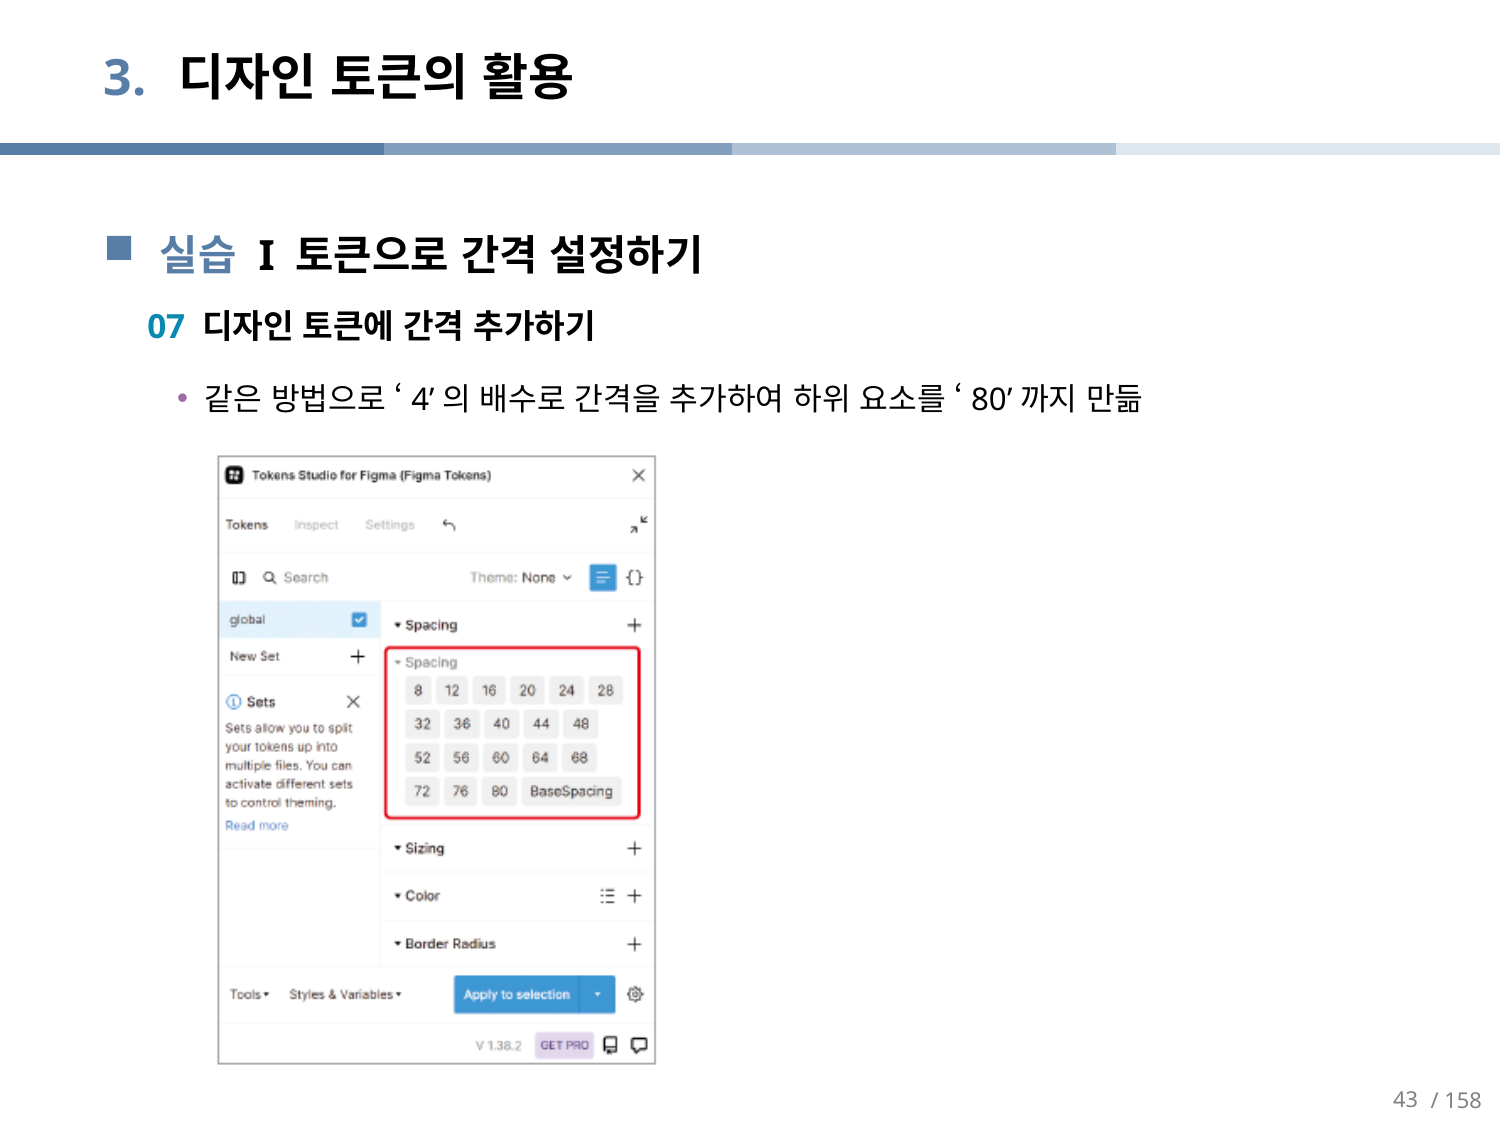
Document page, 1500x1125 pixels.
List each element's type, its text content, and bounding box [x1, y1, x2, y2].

title 디자인 토큰의 활용 [88, 30, 1211, 121]
picture [206, 444, 663, 1075]
list 실습 I 토큰으로 간격 설정하기 07 디자인 토큰에 간격 추가하기 같은 방법으로 ‘4’의 배수로 간격을 추가하여 하위 요소를 ‘80’까지 만듦 [88, 196, 1436, 1083]
